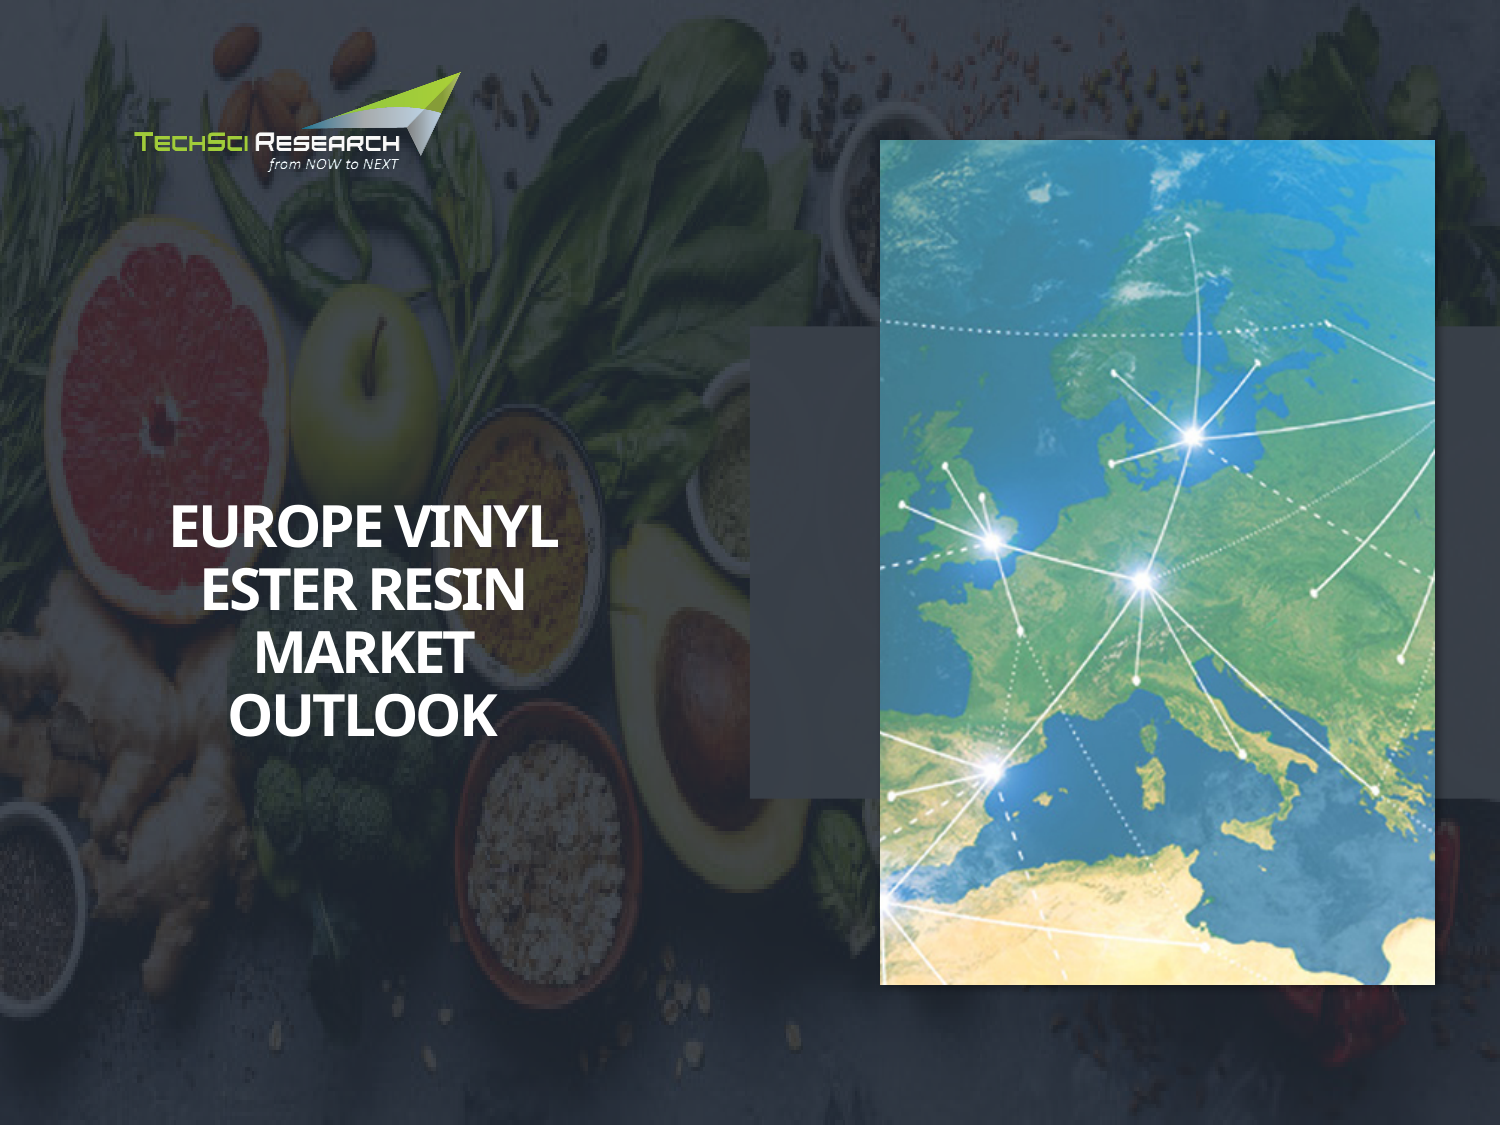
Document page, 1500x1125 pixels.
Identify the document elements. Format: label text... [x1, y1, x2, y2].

picture [880, 140, 1435, 985]
picture [132, 71, 461, 174]
text_box EUROPE VINYL ESTER RESIN MARKET OUTLOOK [113, 490, 613, 704]
